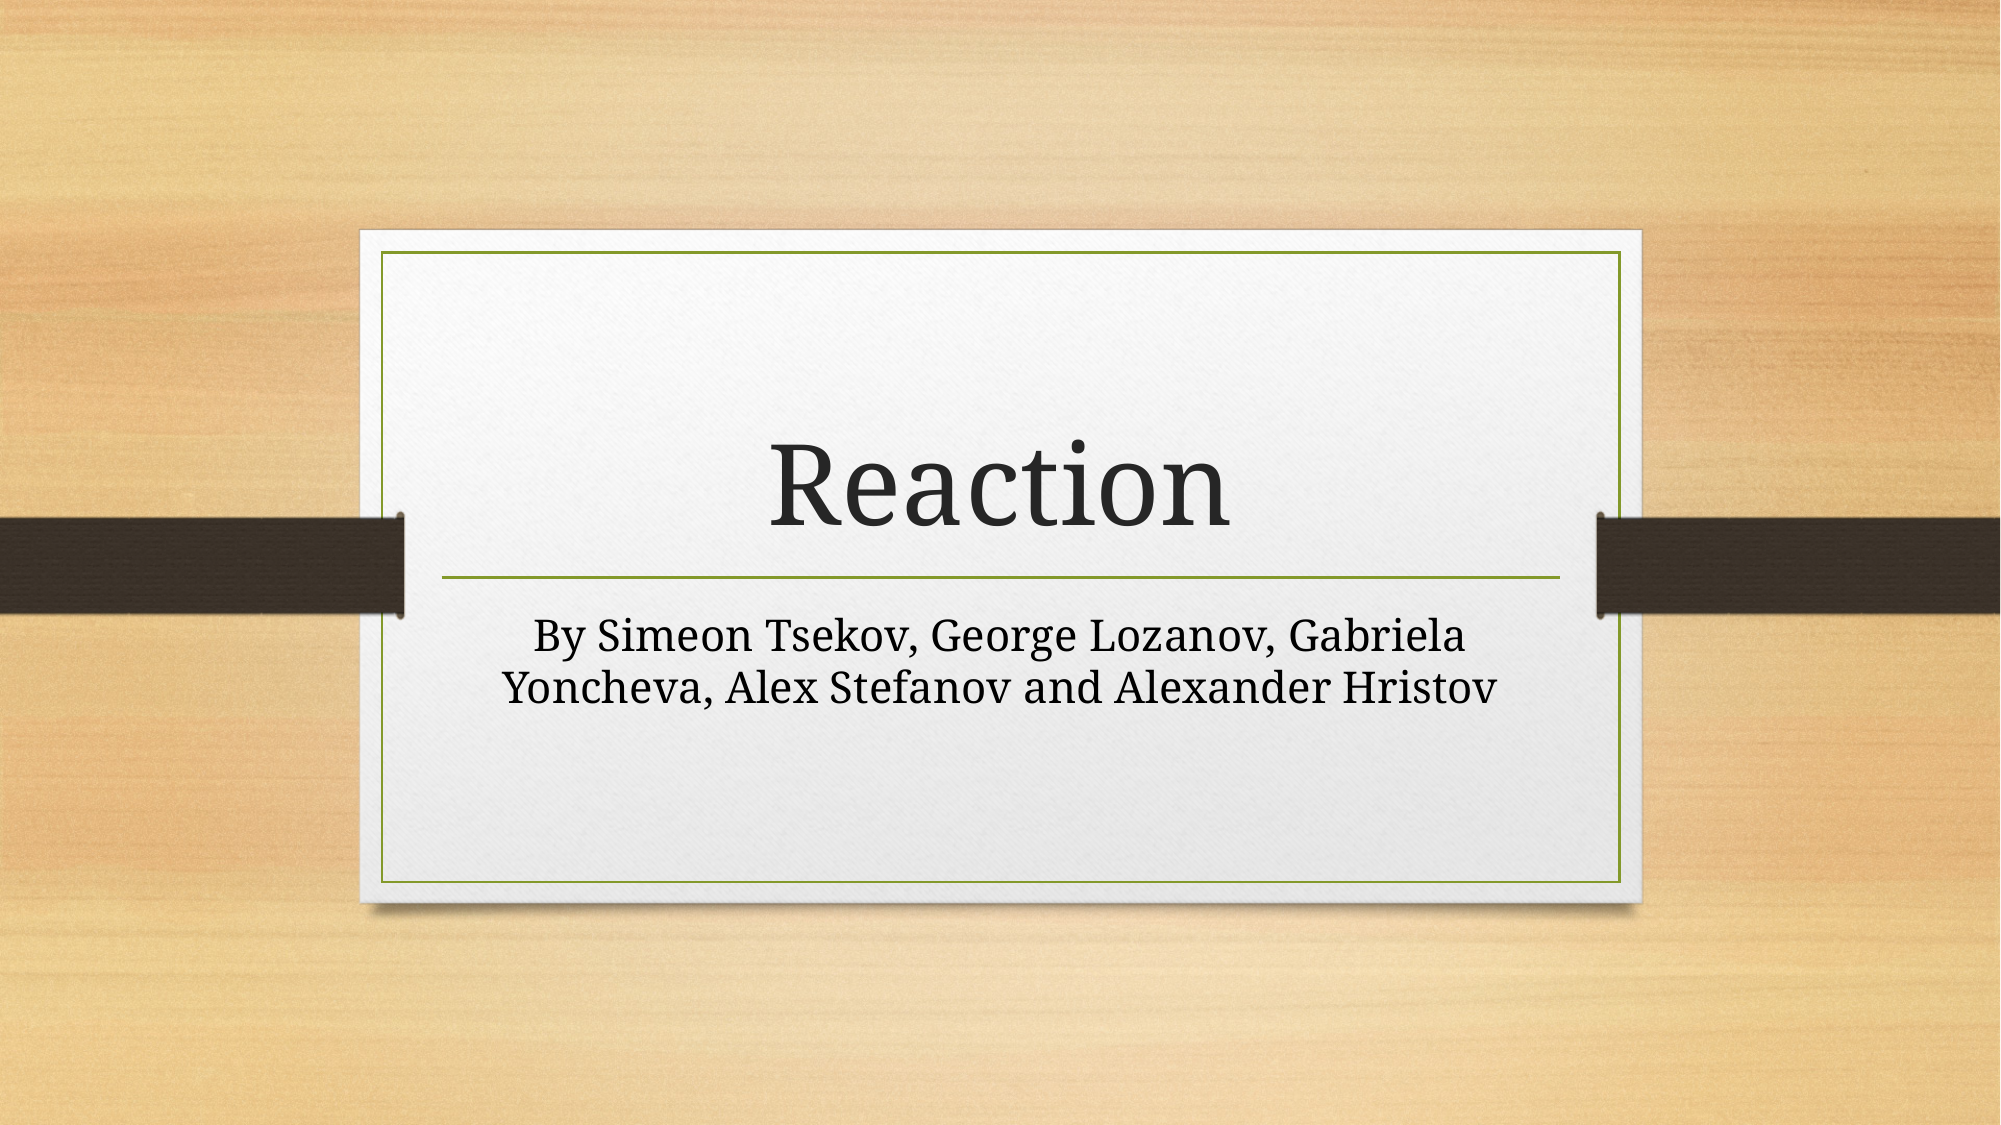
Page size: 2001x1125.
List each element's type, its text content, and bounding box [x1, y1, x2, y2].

subtitle By Simeon Tsekov, George Lozanov, Gabriela Yoncheva, Alex Stefanov and Alexander Hristov [441, 600, 1560, 817]
title Reaction [441, 306, 1560, 556]
picture [0, 0, 2001, 1125]
